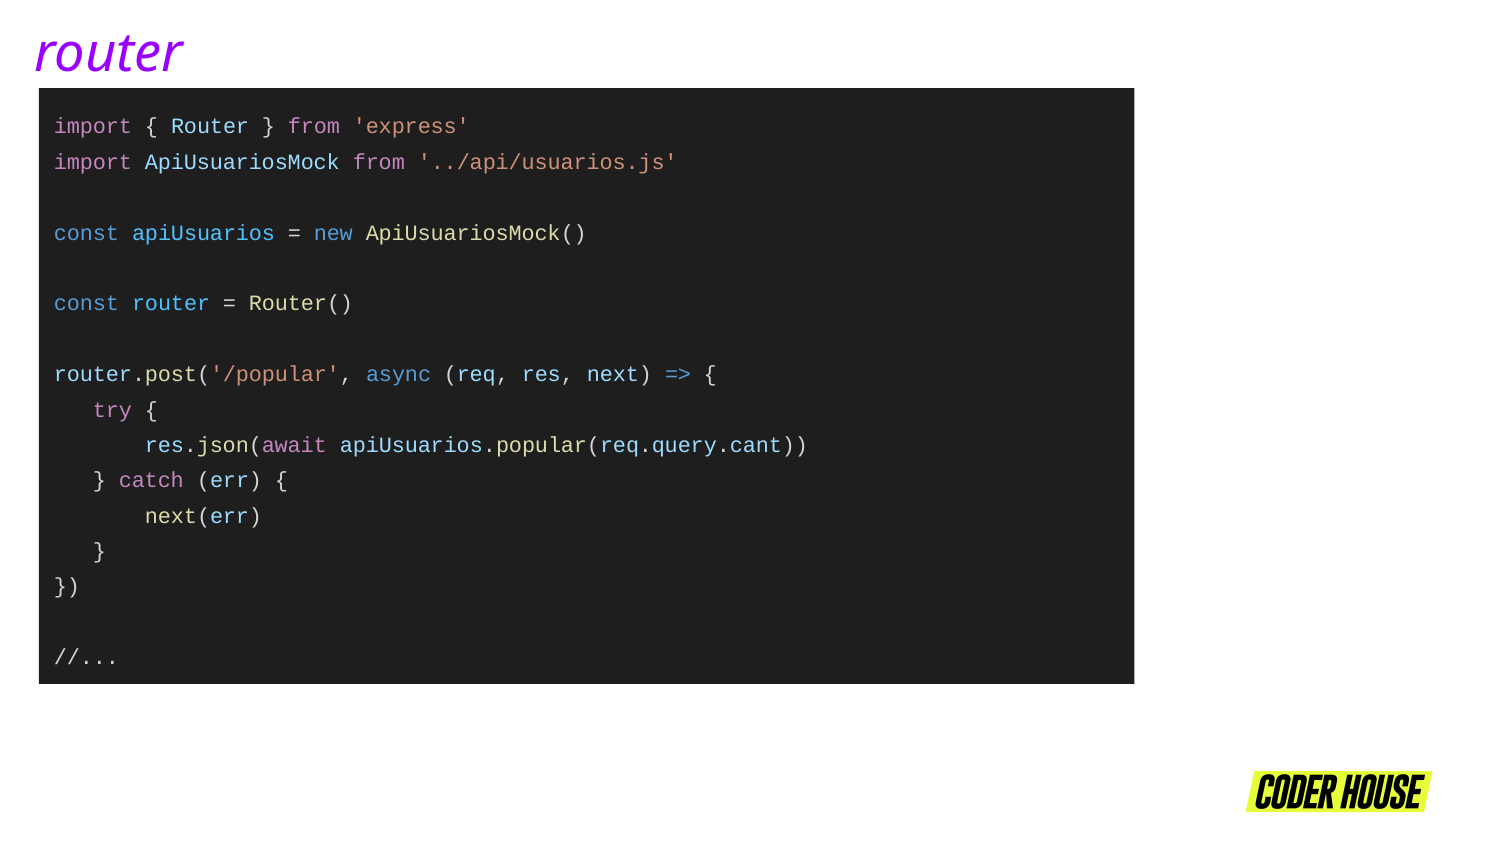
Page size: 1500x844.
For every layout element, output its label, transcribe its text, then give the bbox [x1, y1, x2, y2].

text_box router [19, 2, 1263, 84]
picture [1241, 764, 1437, 819]
text_box import { Router } from 'express' import ApiUsuariosMock from '../api/usuarios.js' const apiUsuarios = new ApiUsuariosMock() const router = Router() router.post('/popular', async (req, res, next) => { try { res.json(await apiUsuarios.popular(req.query.cant)) } catch (err) { next(err) } }) //... [38, 88, 1135, 684]
